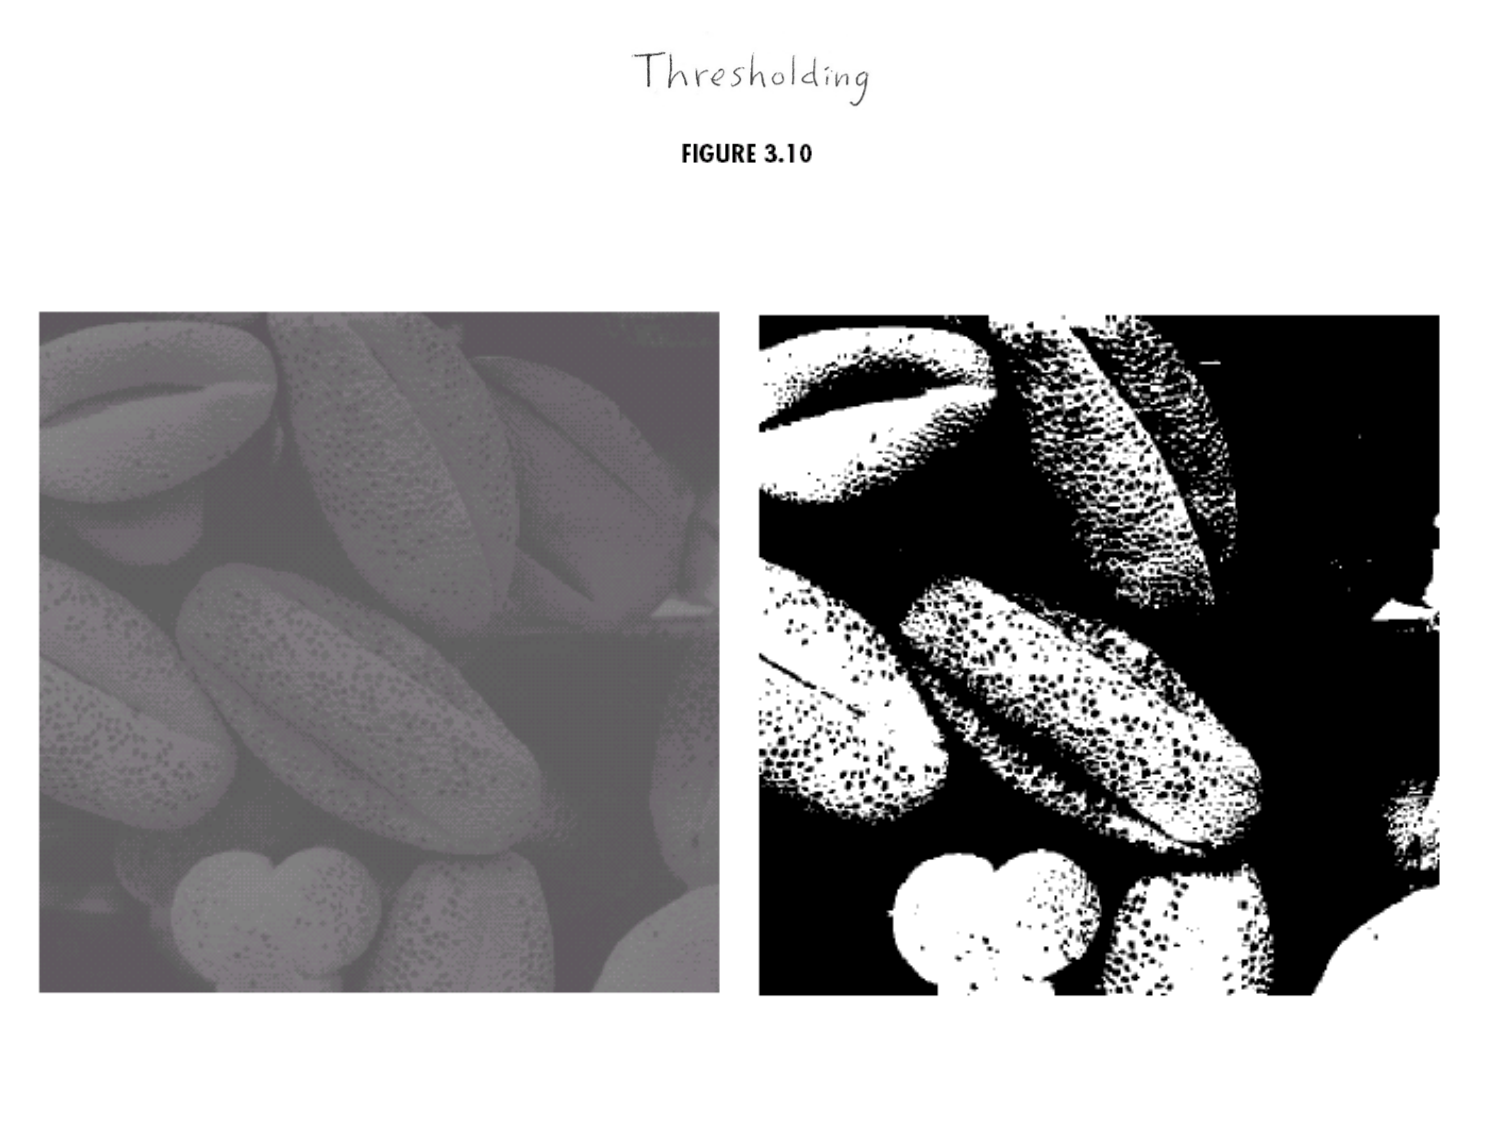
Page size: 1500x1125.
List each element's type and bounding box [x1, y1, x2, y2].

picture [620, 29, 880, 113]
picture [29, 284, 738, 1003]
picture [749, 307, 1458, 1011]
picture [658, 134, 841, 166]
